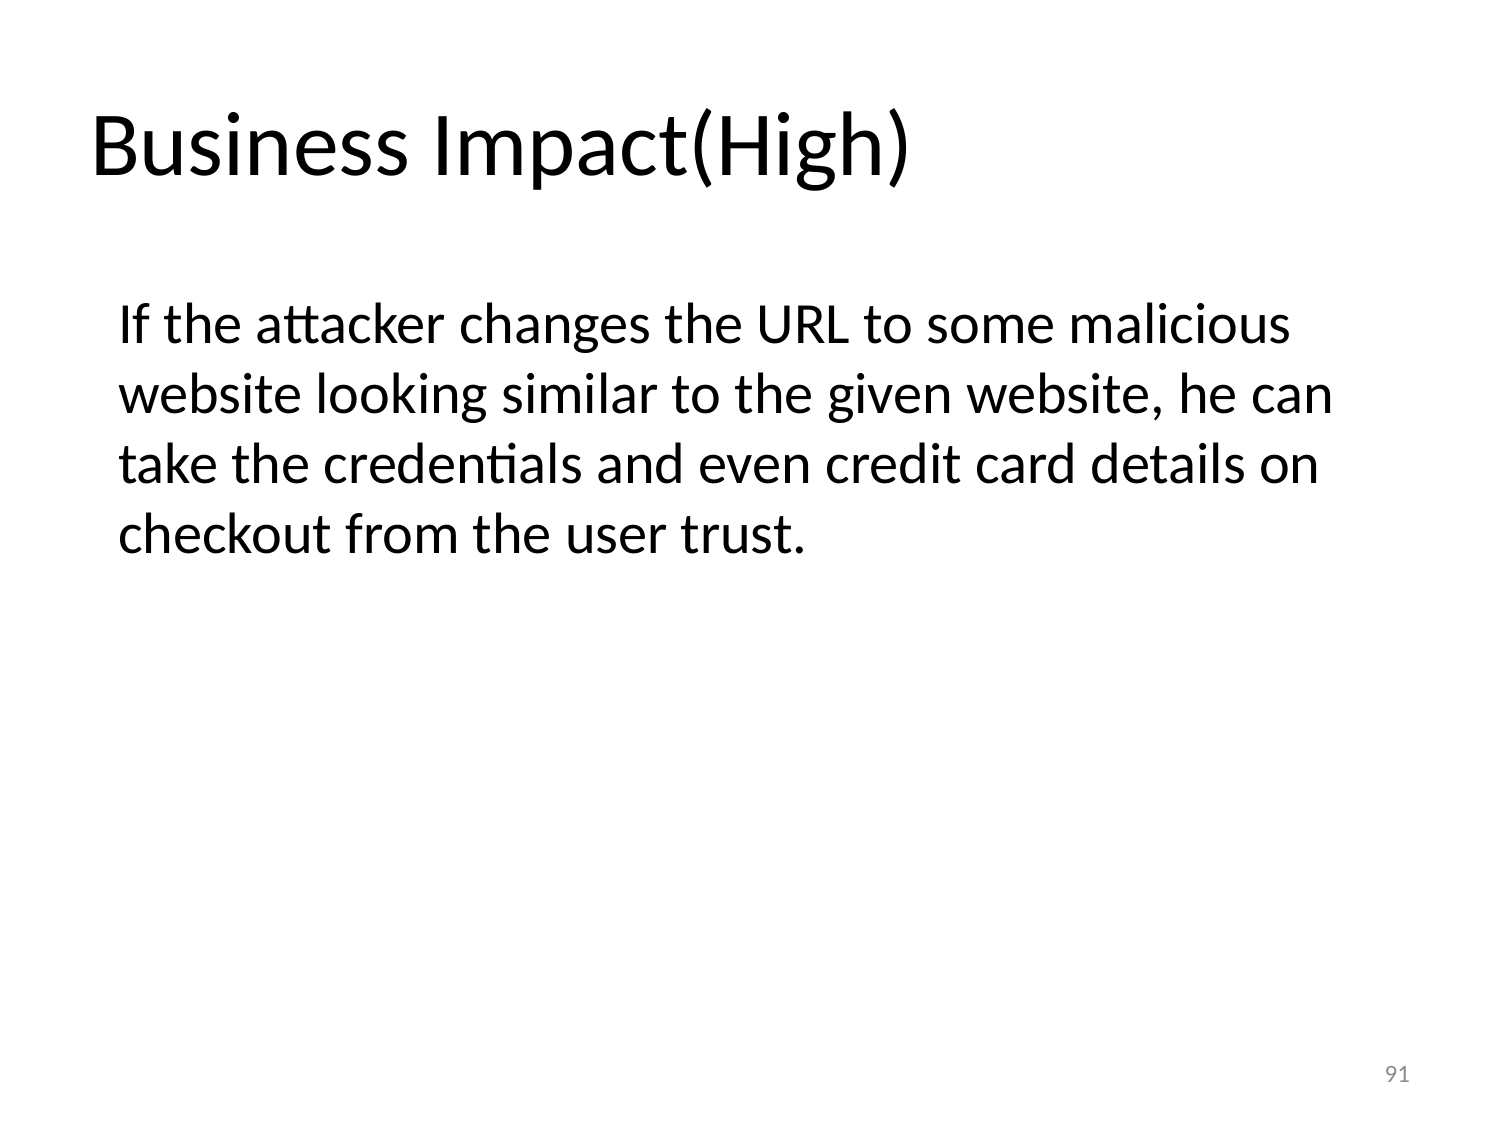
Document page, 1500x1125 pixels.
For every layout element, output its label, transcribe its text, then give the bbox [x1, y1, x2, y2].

slide_number 91 [1074, 1042, 1425, 1103]
list If the attacker changes the URL to some malicious website looking similar to the given website, he can take the credentials and even credit card details on checkout from the user trust. [103, 277, 1436, 1014]
title Business Impact(High) [75, 45, 1425, 233]
